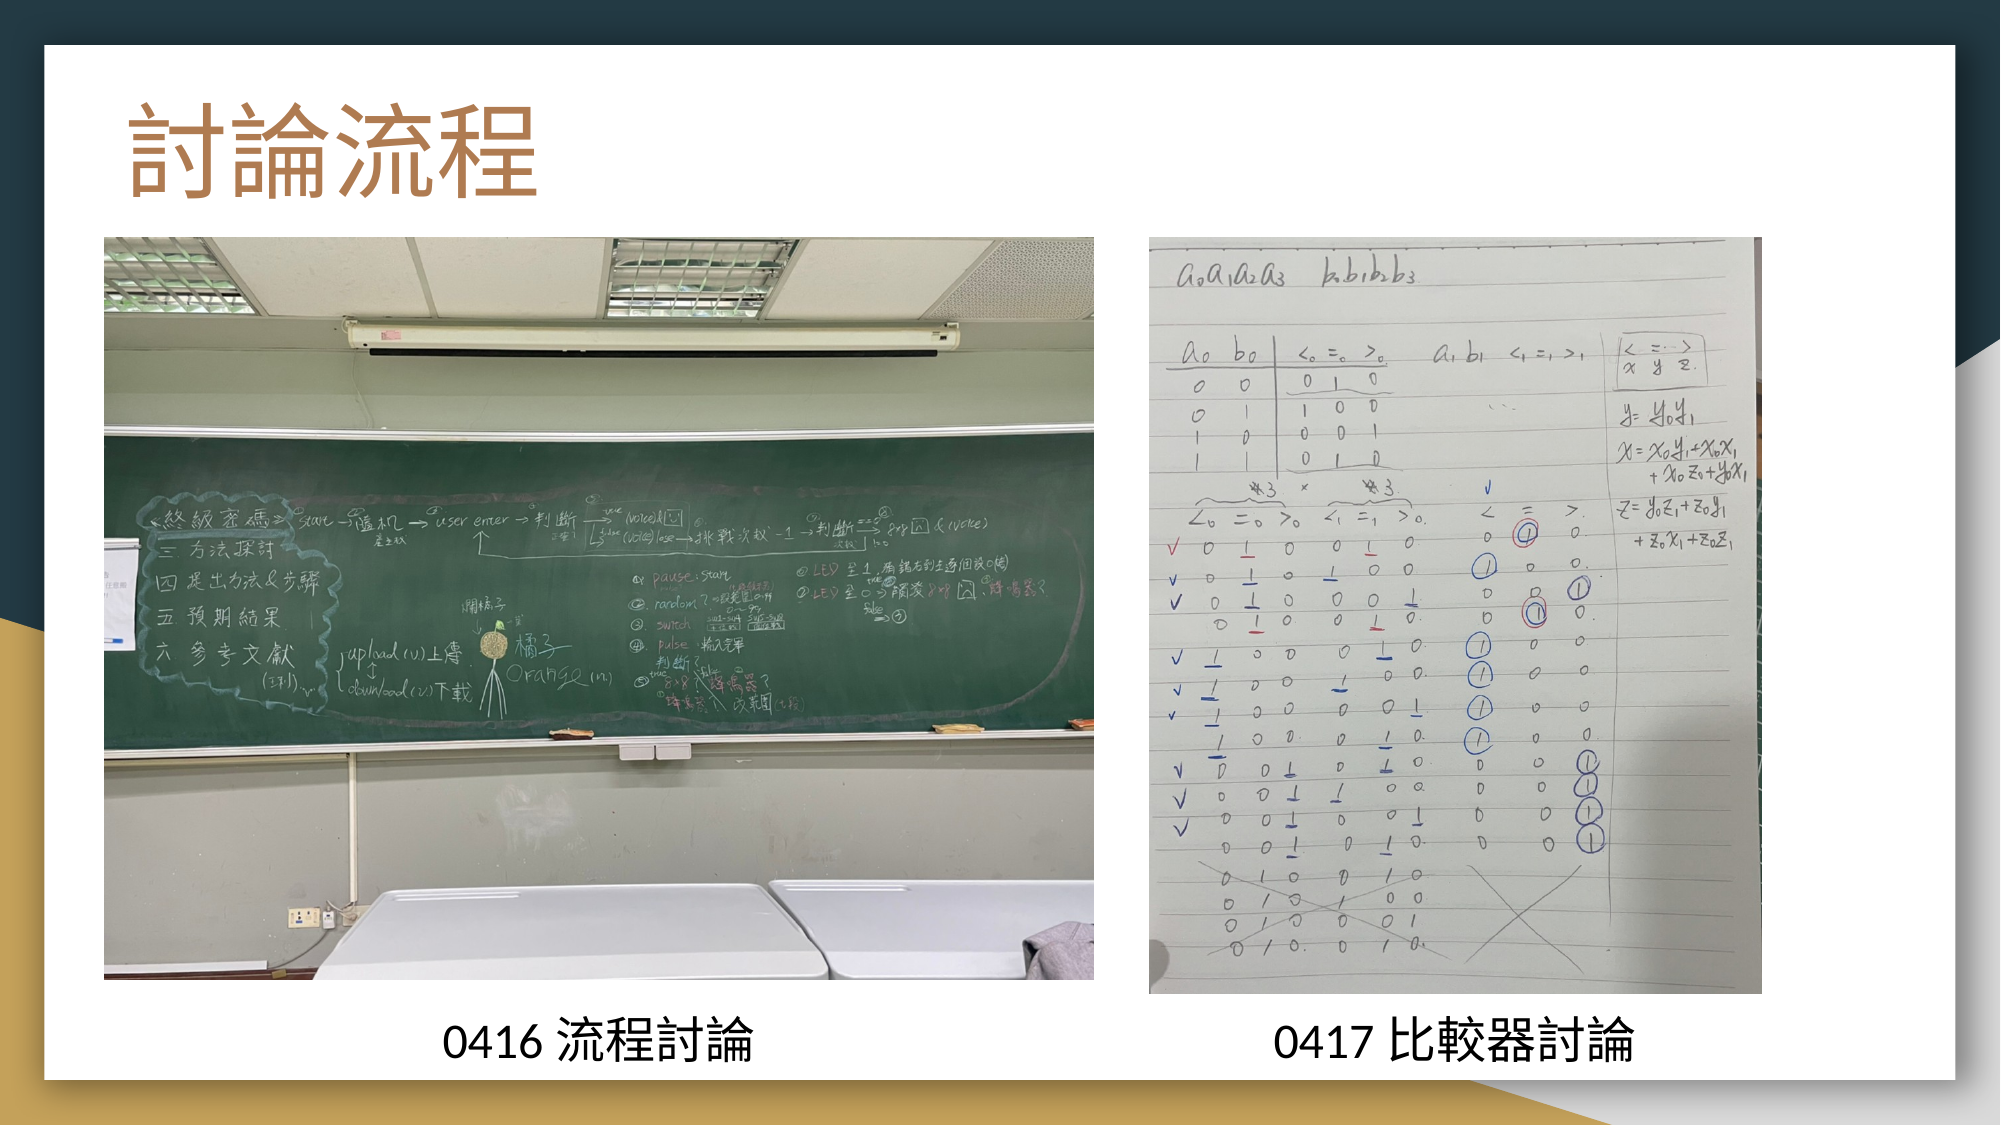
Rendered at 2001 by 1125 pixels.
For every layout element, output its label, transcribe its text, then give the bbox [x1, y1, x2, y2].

picture [103, 237, 1095, 981]
picture [1148, 237, 1762, 995]
text_box 0416流程討論 [104, 994, 1094, 1084]
title 討論流程 [104, 66, 1746, 276]
text_box 0417比較器討論 [1149, 1002, 1762, 1084]
